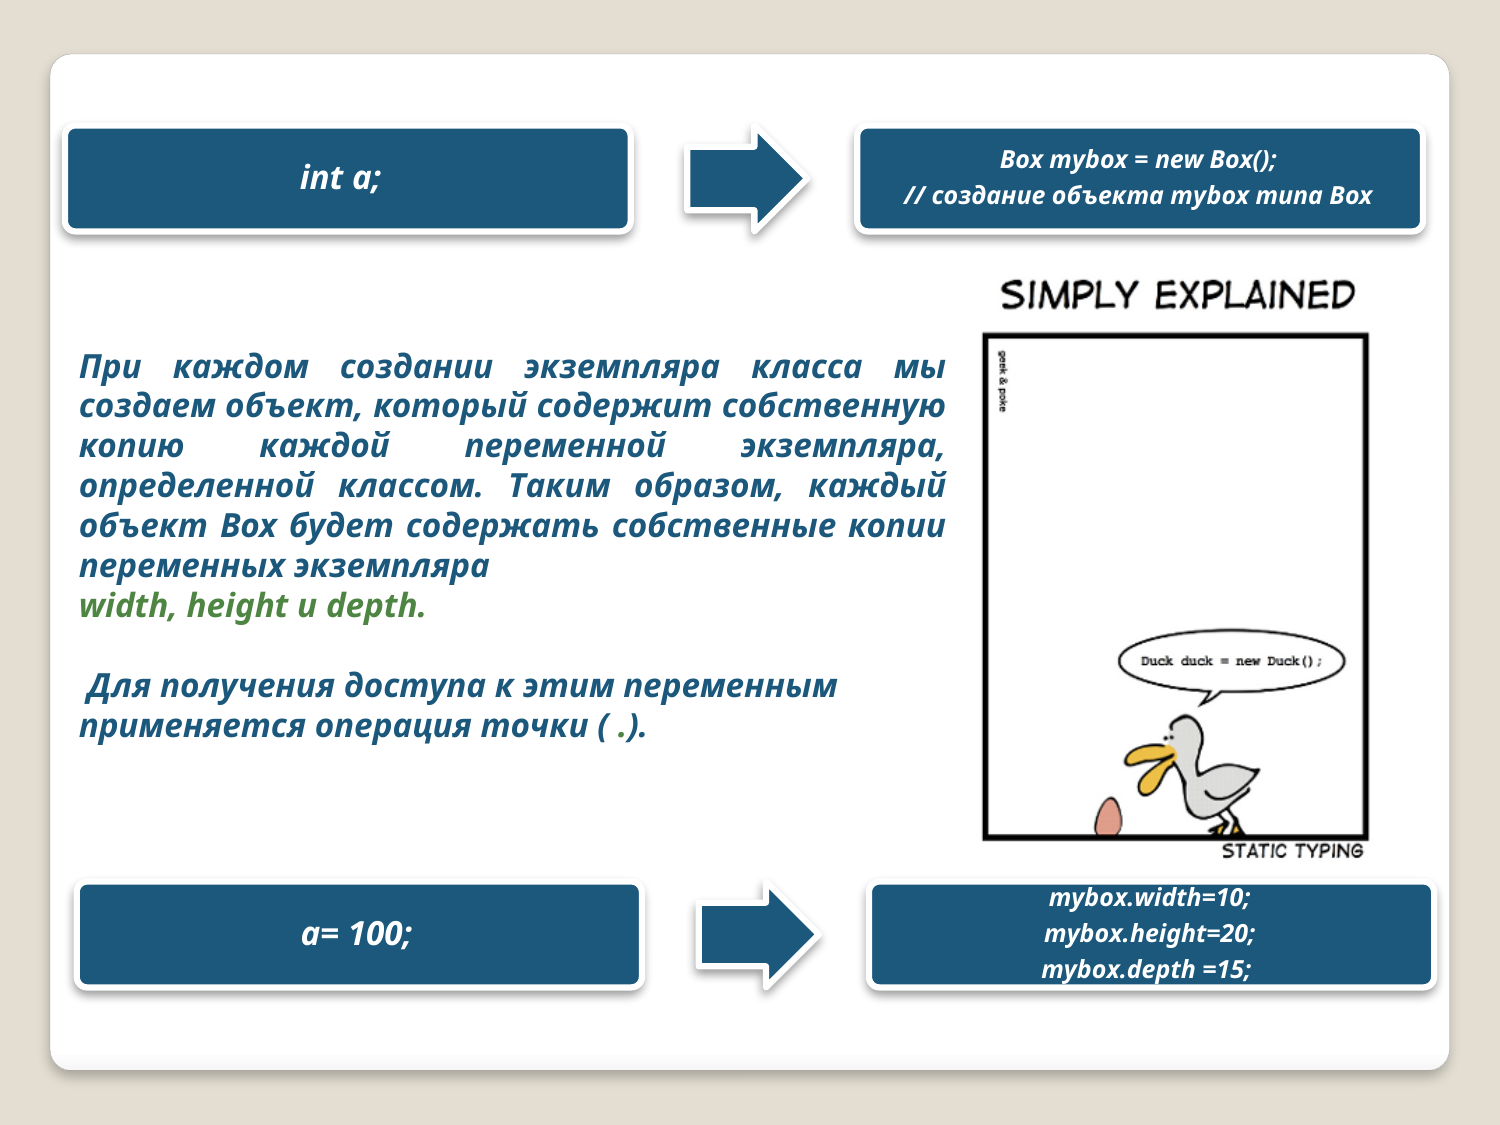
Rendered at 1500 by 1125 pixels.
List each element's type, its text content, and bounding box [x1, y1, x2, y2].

picture [962, 255, 1398, 880]
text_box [76, 881, 1436, 988]
text_box При каждом создании экземпляра класса мы создаем объект, который содержит собственную копию каждой переменной экземпляра, определенной классом. Таким образом, каждый объект Вох будет содержать собственные копии переменных экземпляра width, height и depth. Для получения доступа к этим переменным применяется операция точки ( .). [64, 337, 955, 752]
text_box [64, 125, 1424, 232]
